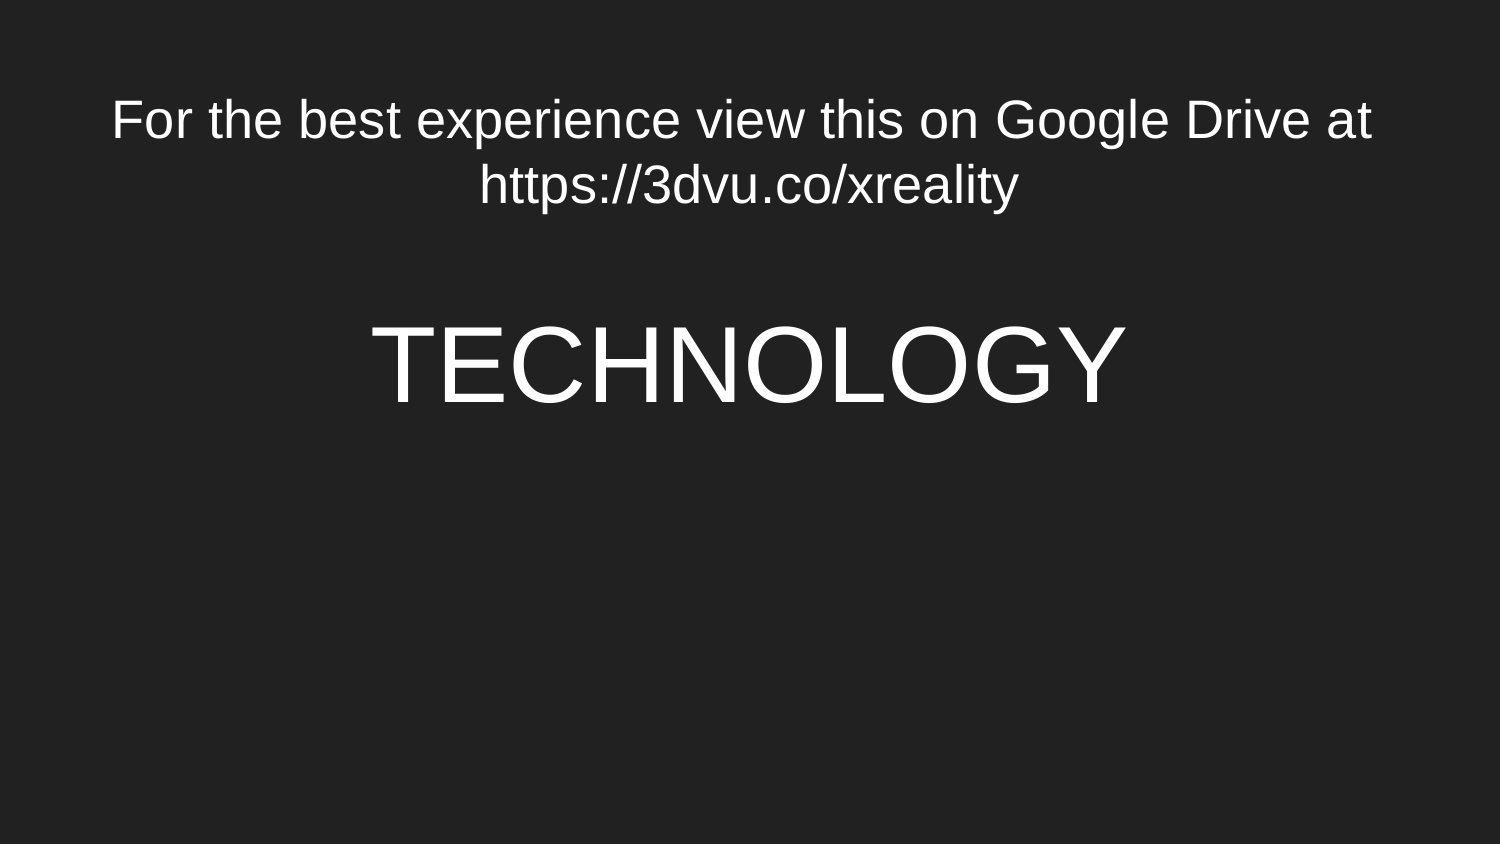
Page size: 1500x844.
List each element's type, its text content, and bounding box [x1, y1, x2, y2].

title TECHNOLOGY [51, 200, 1449, 440]
subtitle For the best experience view this on Google Drive at https://3dvu.co/xreality [51, 69, 1449, 200]
